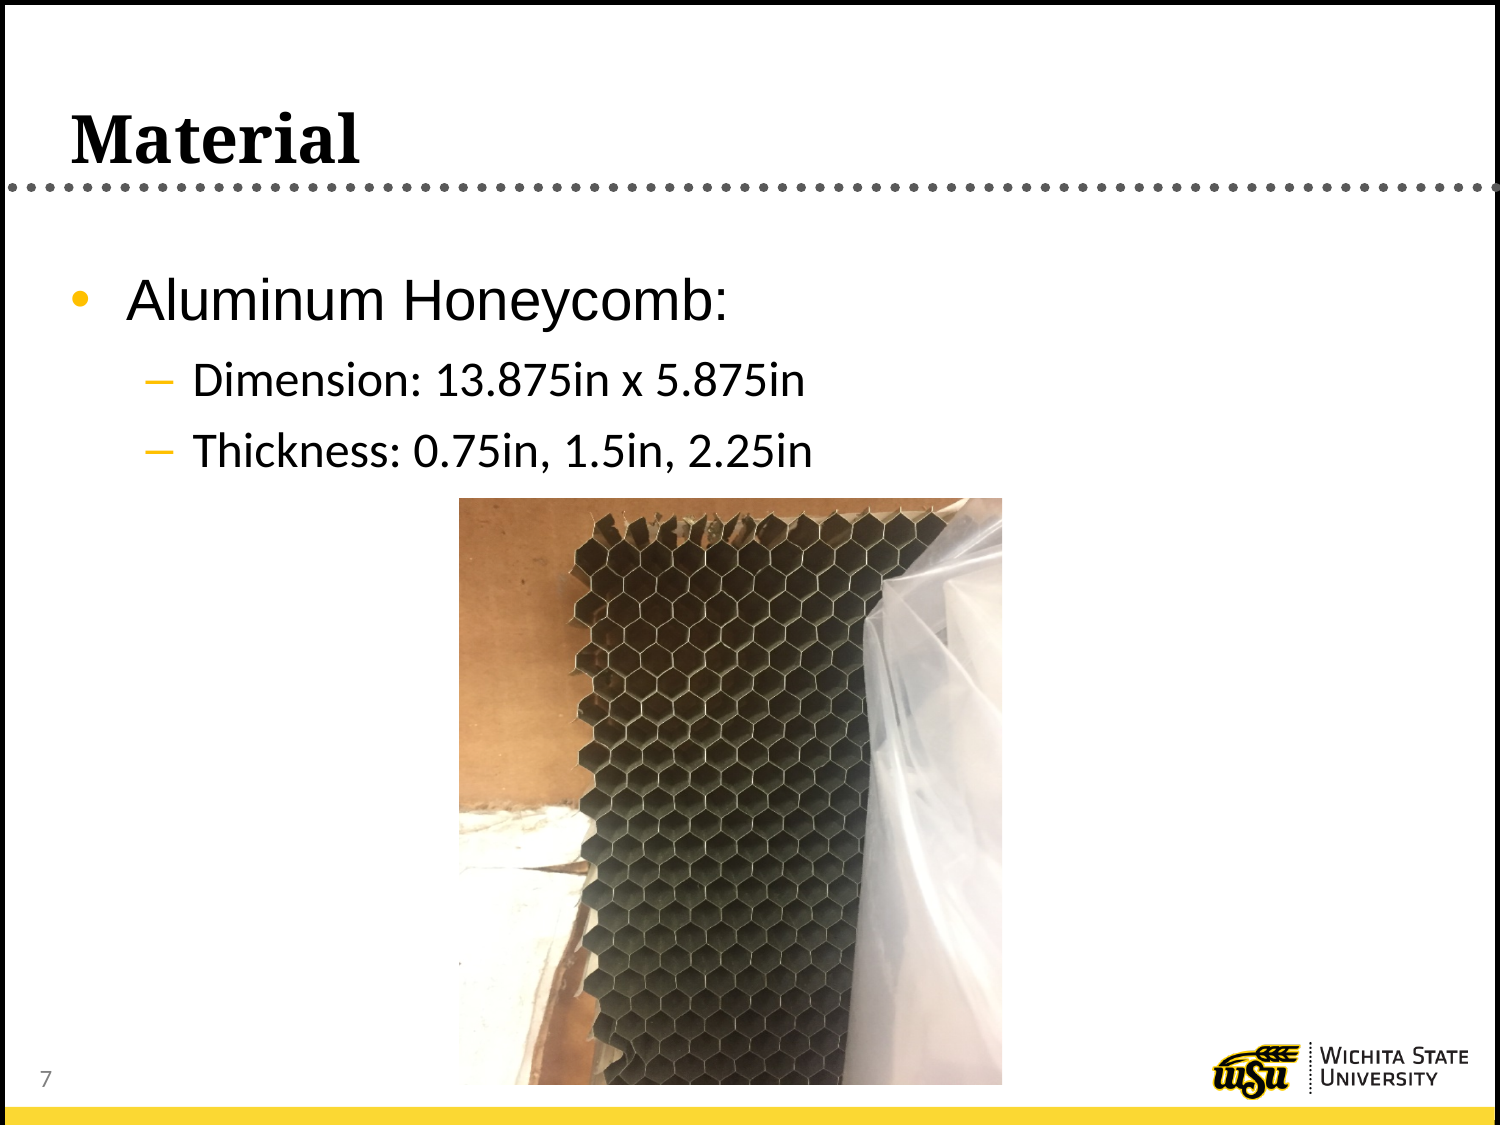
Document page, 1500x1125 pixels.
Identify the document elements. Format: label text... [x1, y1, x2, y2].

list Aluminum Honeycomb: Dimension: 13.875in x 5.875in Thickness: 0.75in, 1.5in, 2.25in [55, 262, 1406, 1006]
picture [1212, 1042, 1468, 1100]
title Material [55, 44, 1451, 185]
picture [437, 498, 1024, 1085]
